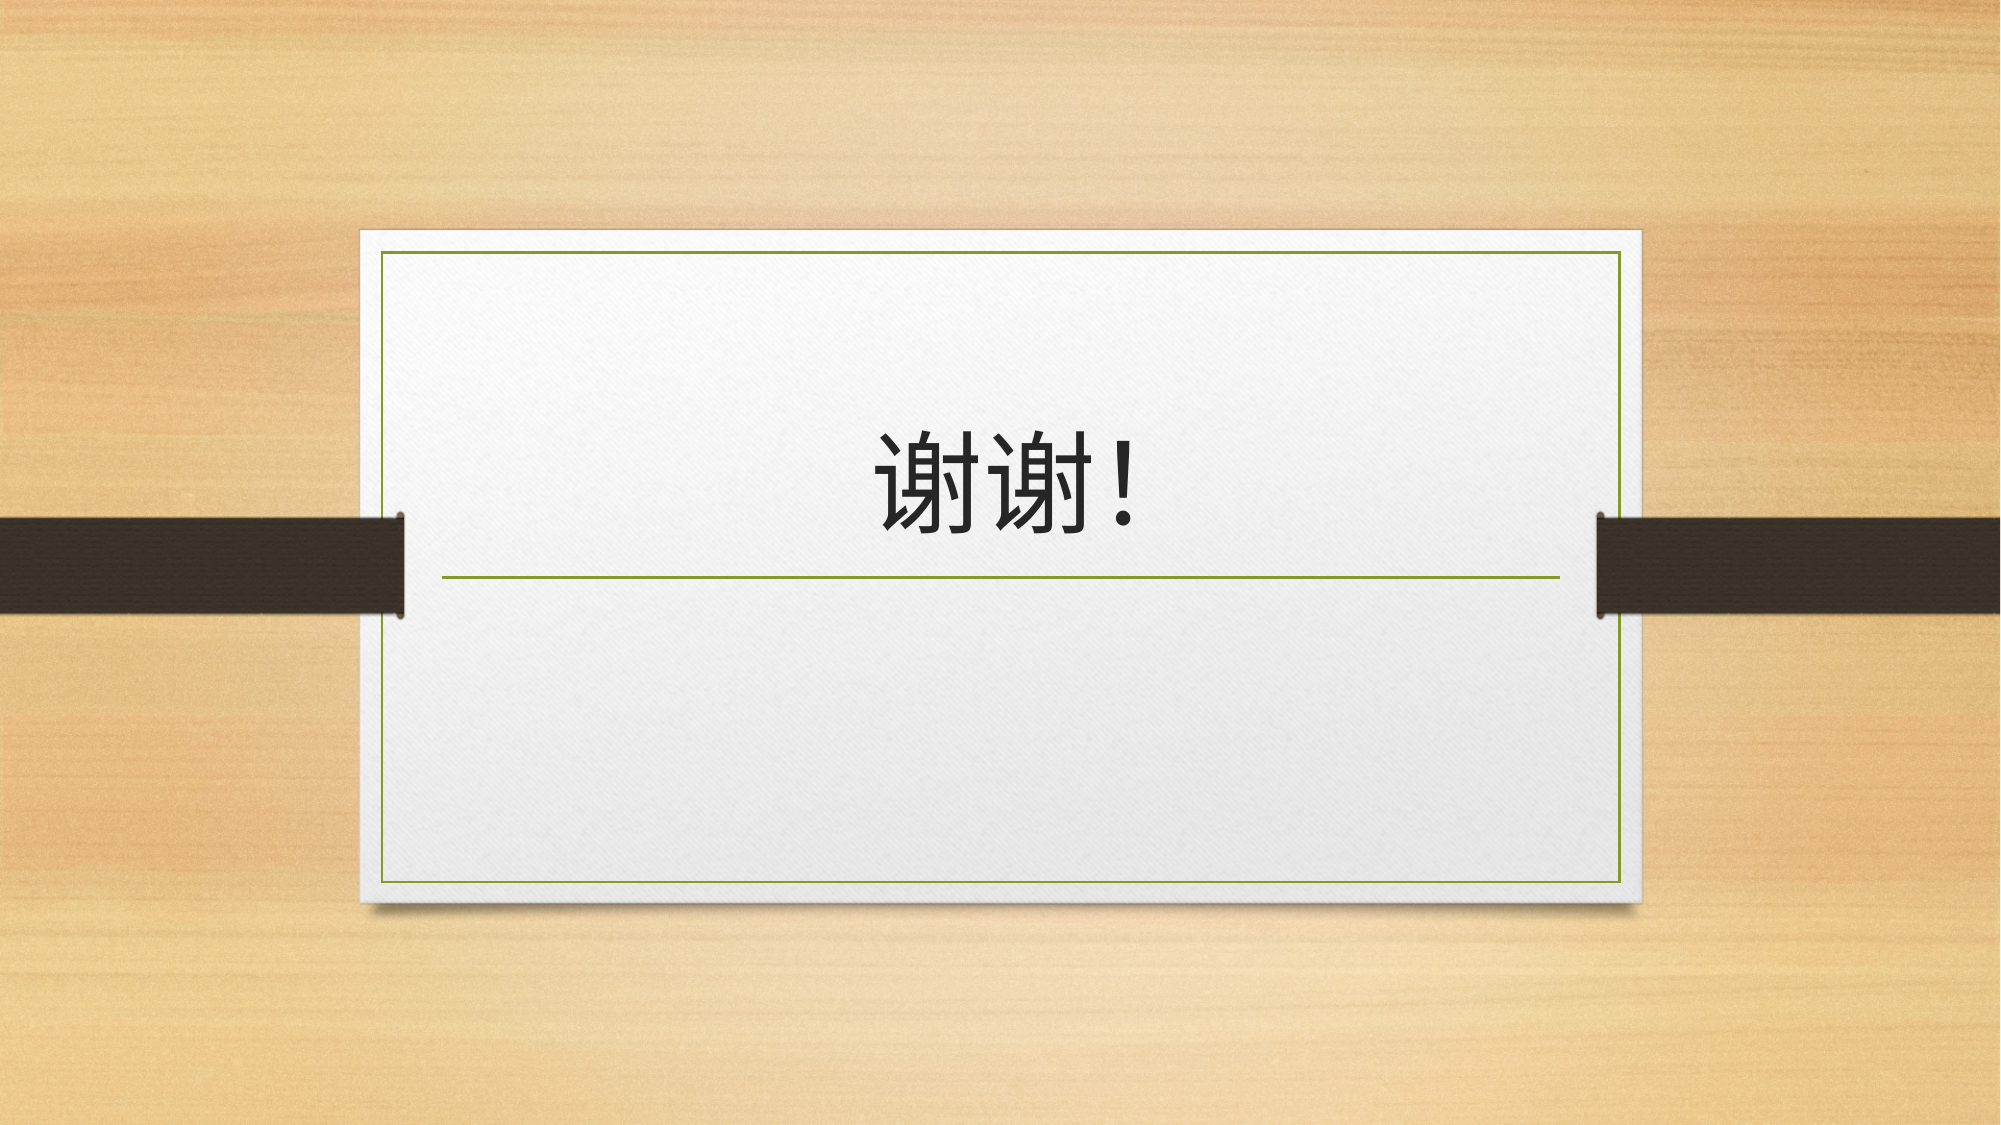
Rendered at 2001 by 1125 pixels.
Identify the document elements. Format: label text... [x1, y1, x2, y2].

picture [0, 0, 2001, 1125]
title 谢谢！ [441, 306, 1560, 556]
